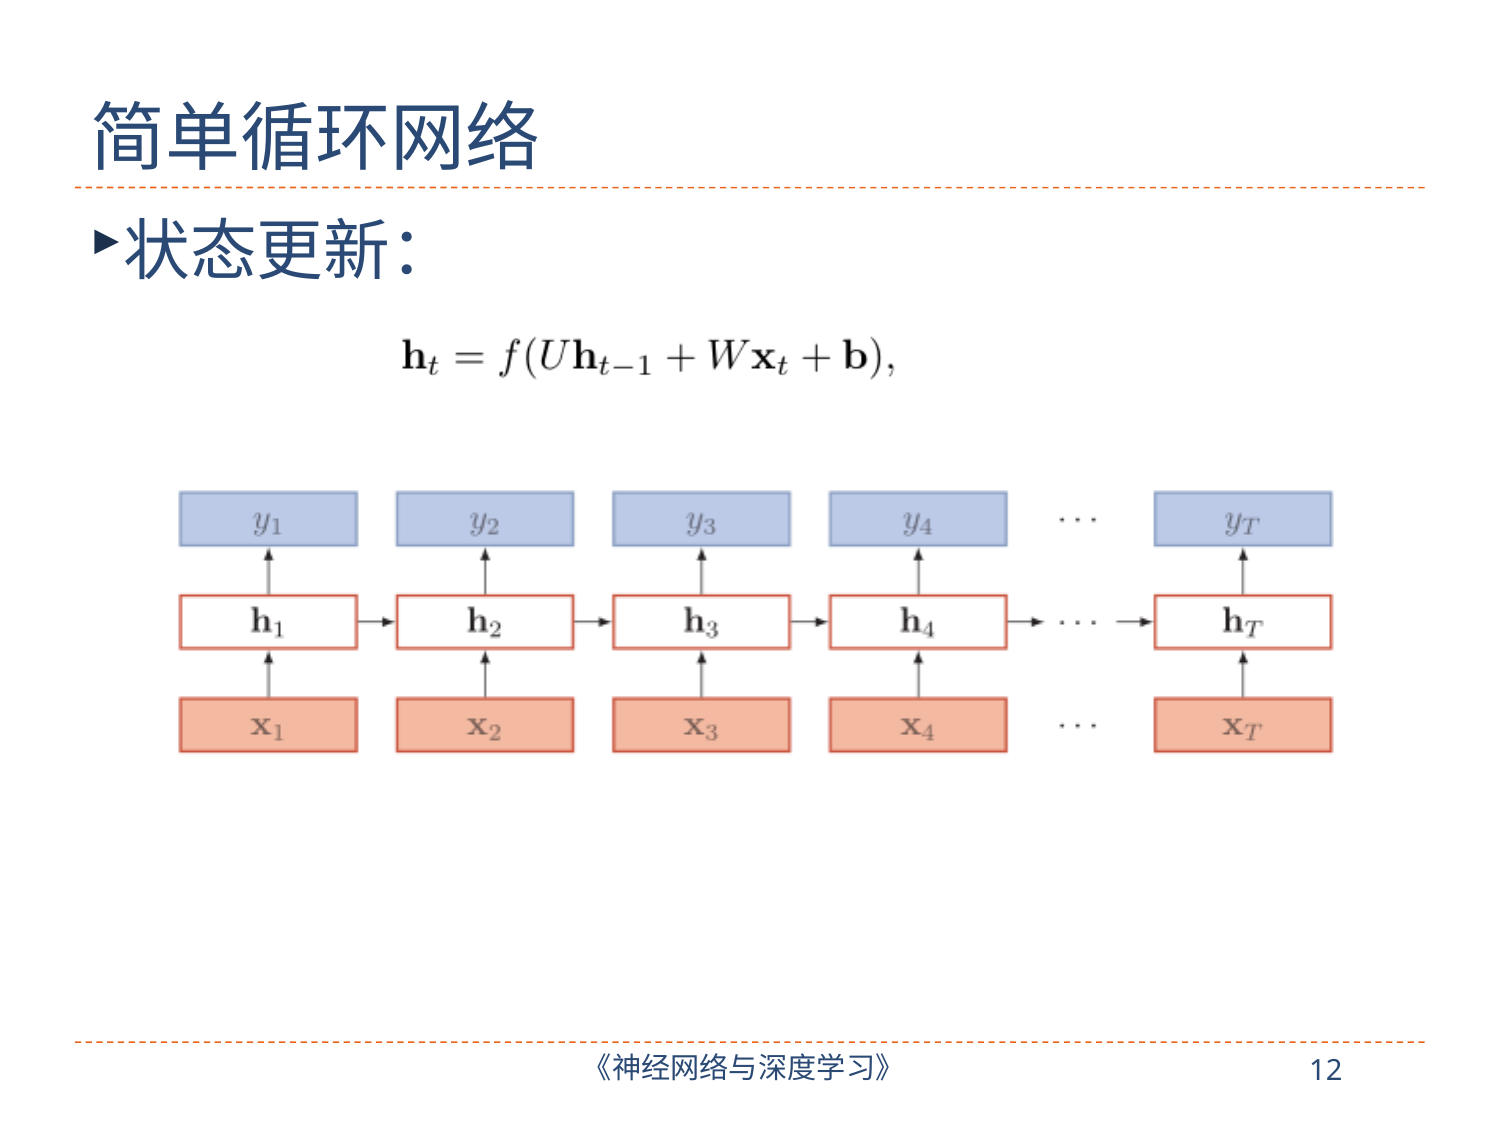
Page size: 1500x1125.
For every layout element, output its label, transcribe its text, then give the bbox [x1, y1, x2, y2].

picture [163, 456, 1362, 779]
title 简单循环网络 [75, 24, 1425, 188]
list 状态更新： [75, 200, 1425, 1010]
picture [387, 312, 918, 405]
